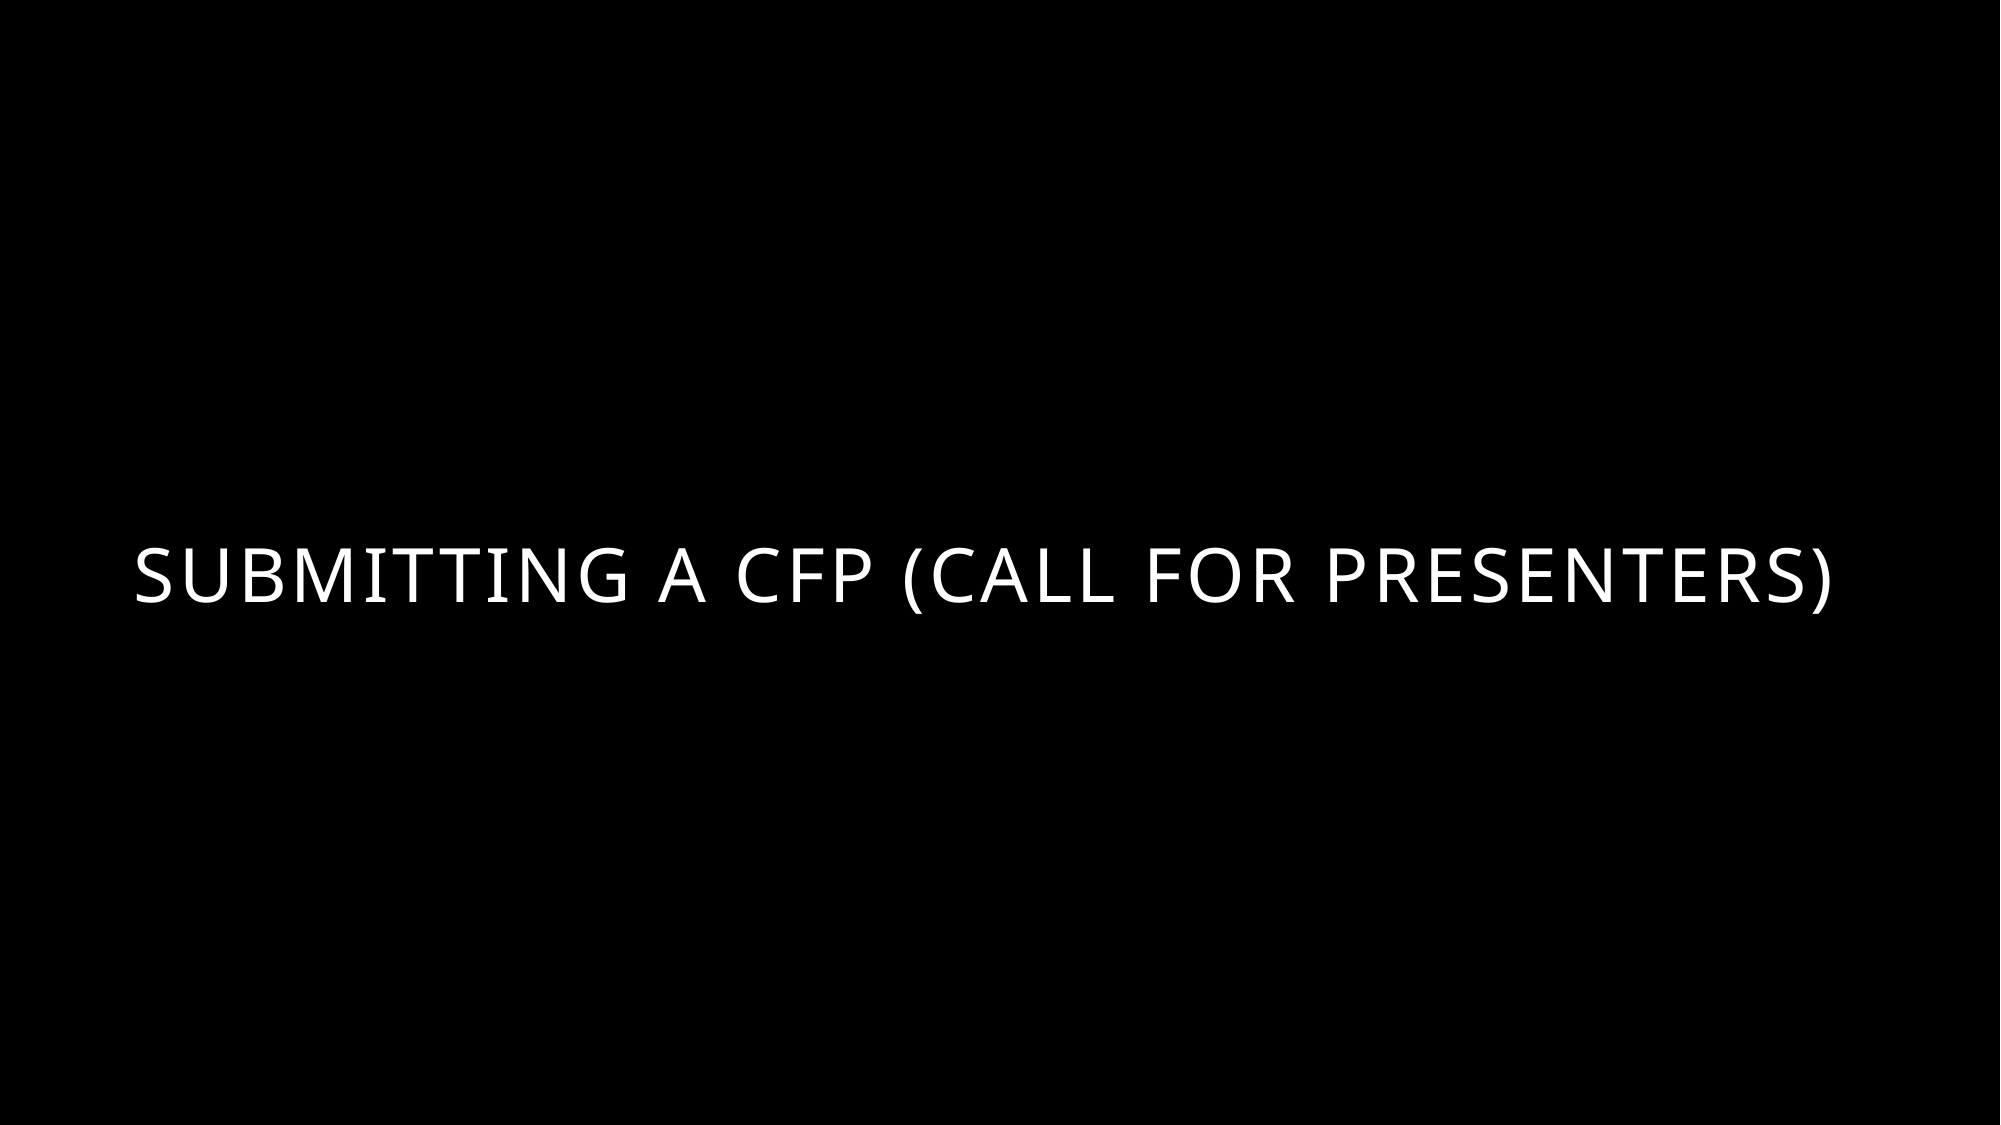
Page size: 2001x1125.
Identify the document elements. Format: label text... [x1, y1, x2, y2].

title Submitting a cfp (call for Presenters) [133, 420, 1859, 726]
